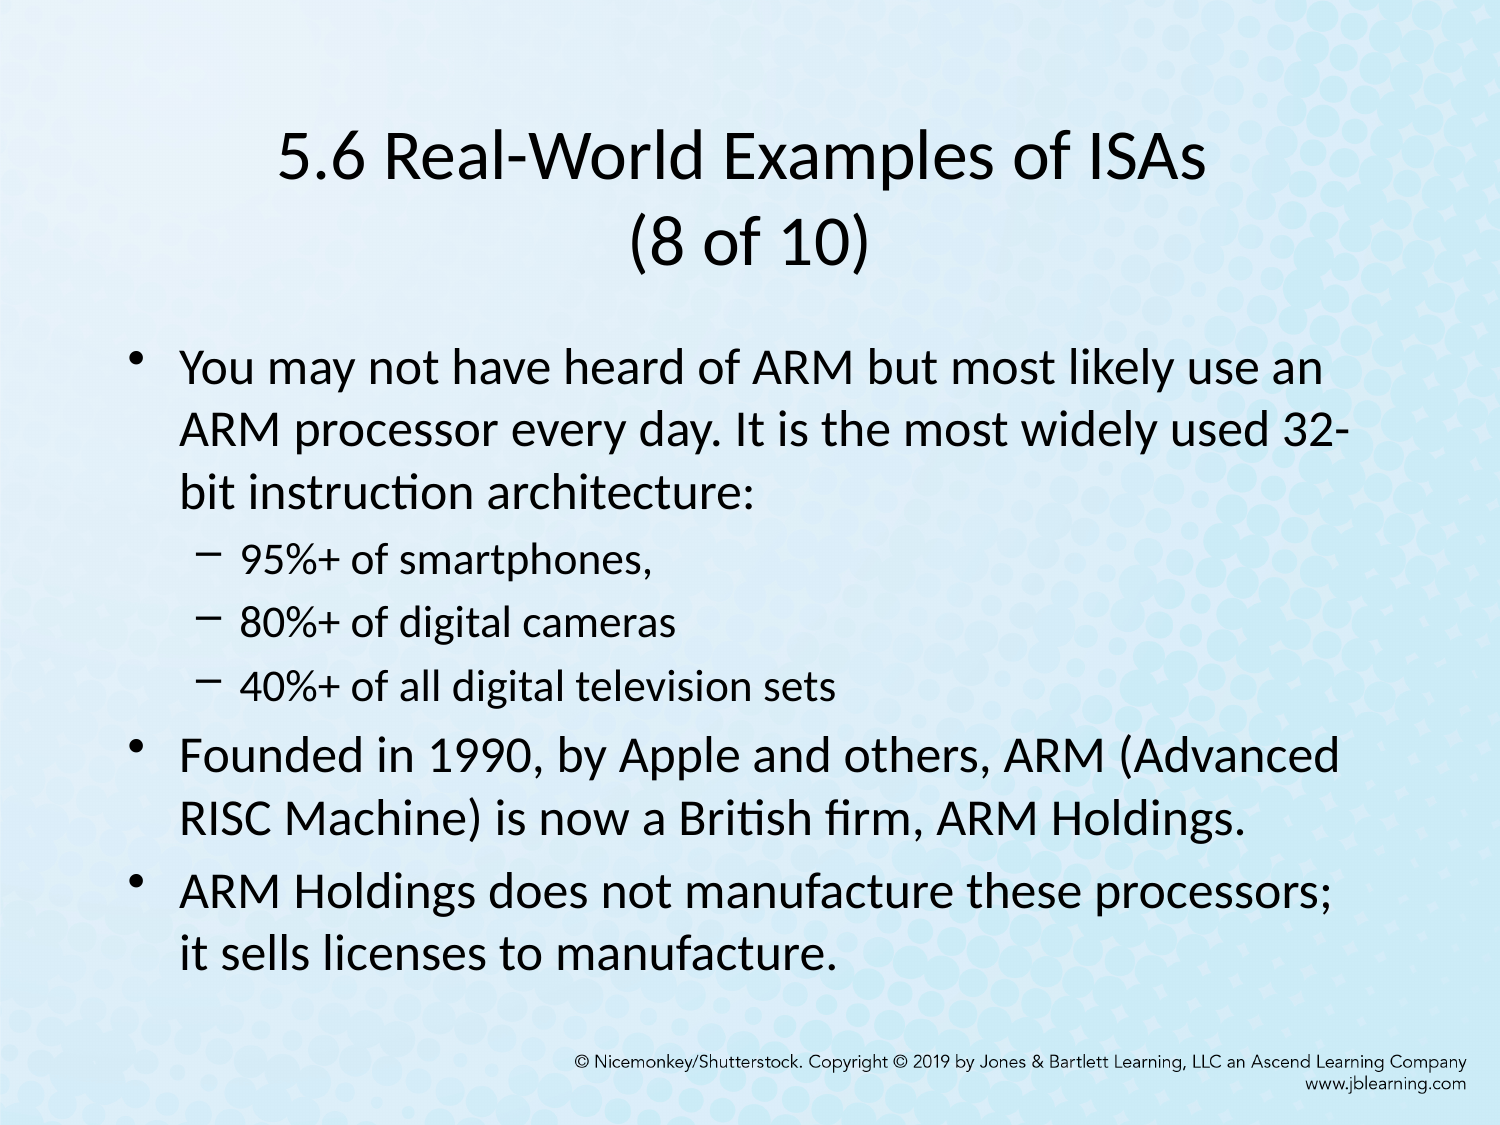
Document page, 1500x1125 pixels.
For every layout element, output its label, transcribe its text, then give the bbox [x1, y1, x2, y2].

title 5.6 Real-World Examples of ISAs (8 of 10) [112, 99, 1388, 288]
list You may not have heard of ARM but most likely use an ARM processor every day. It is the most widely used 32-bit instruction architecture: 95%+ of smartphones, 80%+ of digital cameras 40%+ of all digital television sets Founded in 1990, by Apple and others, ARM (Advanced RISC Machine) is now a British firm, ARM Holdings. ARM Holdings does not manufacture these processors; it sells licenses to manufacture. [112, 324, 1388, 1000]
picture [0, 0, 1500, 1125]
